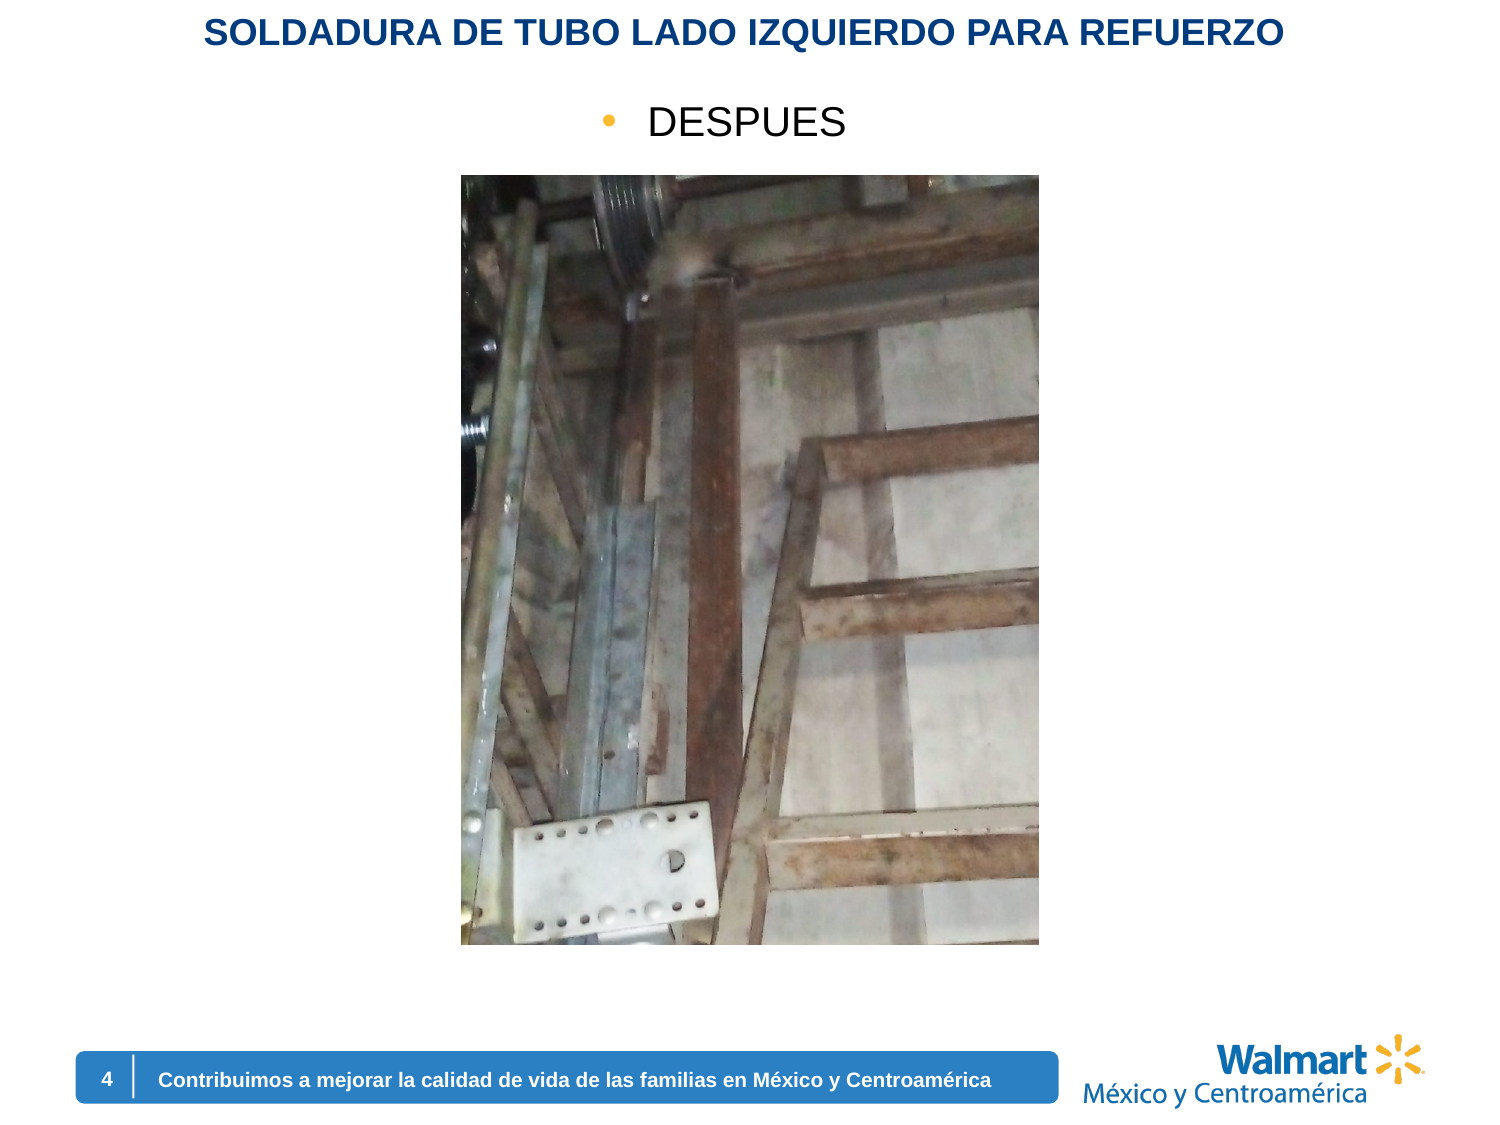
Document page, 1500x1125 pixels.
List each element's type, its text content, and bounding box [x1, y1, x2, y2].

footer Contribuimos a mejorar la calidad de vida de las familias en México y Centroamérica [142, 1058, 1024, 1093]
picture [1084, 1034, 1425, 1109]
text_box DESPUES [417, 87, 1030, 213]
title SOLDADURA DE TUBO LADO IZQUIERDO PARA REFUERZO [74, 0, 1426, 61]
picture [461, 174, 1039, 945]
